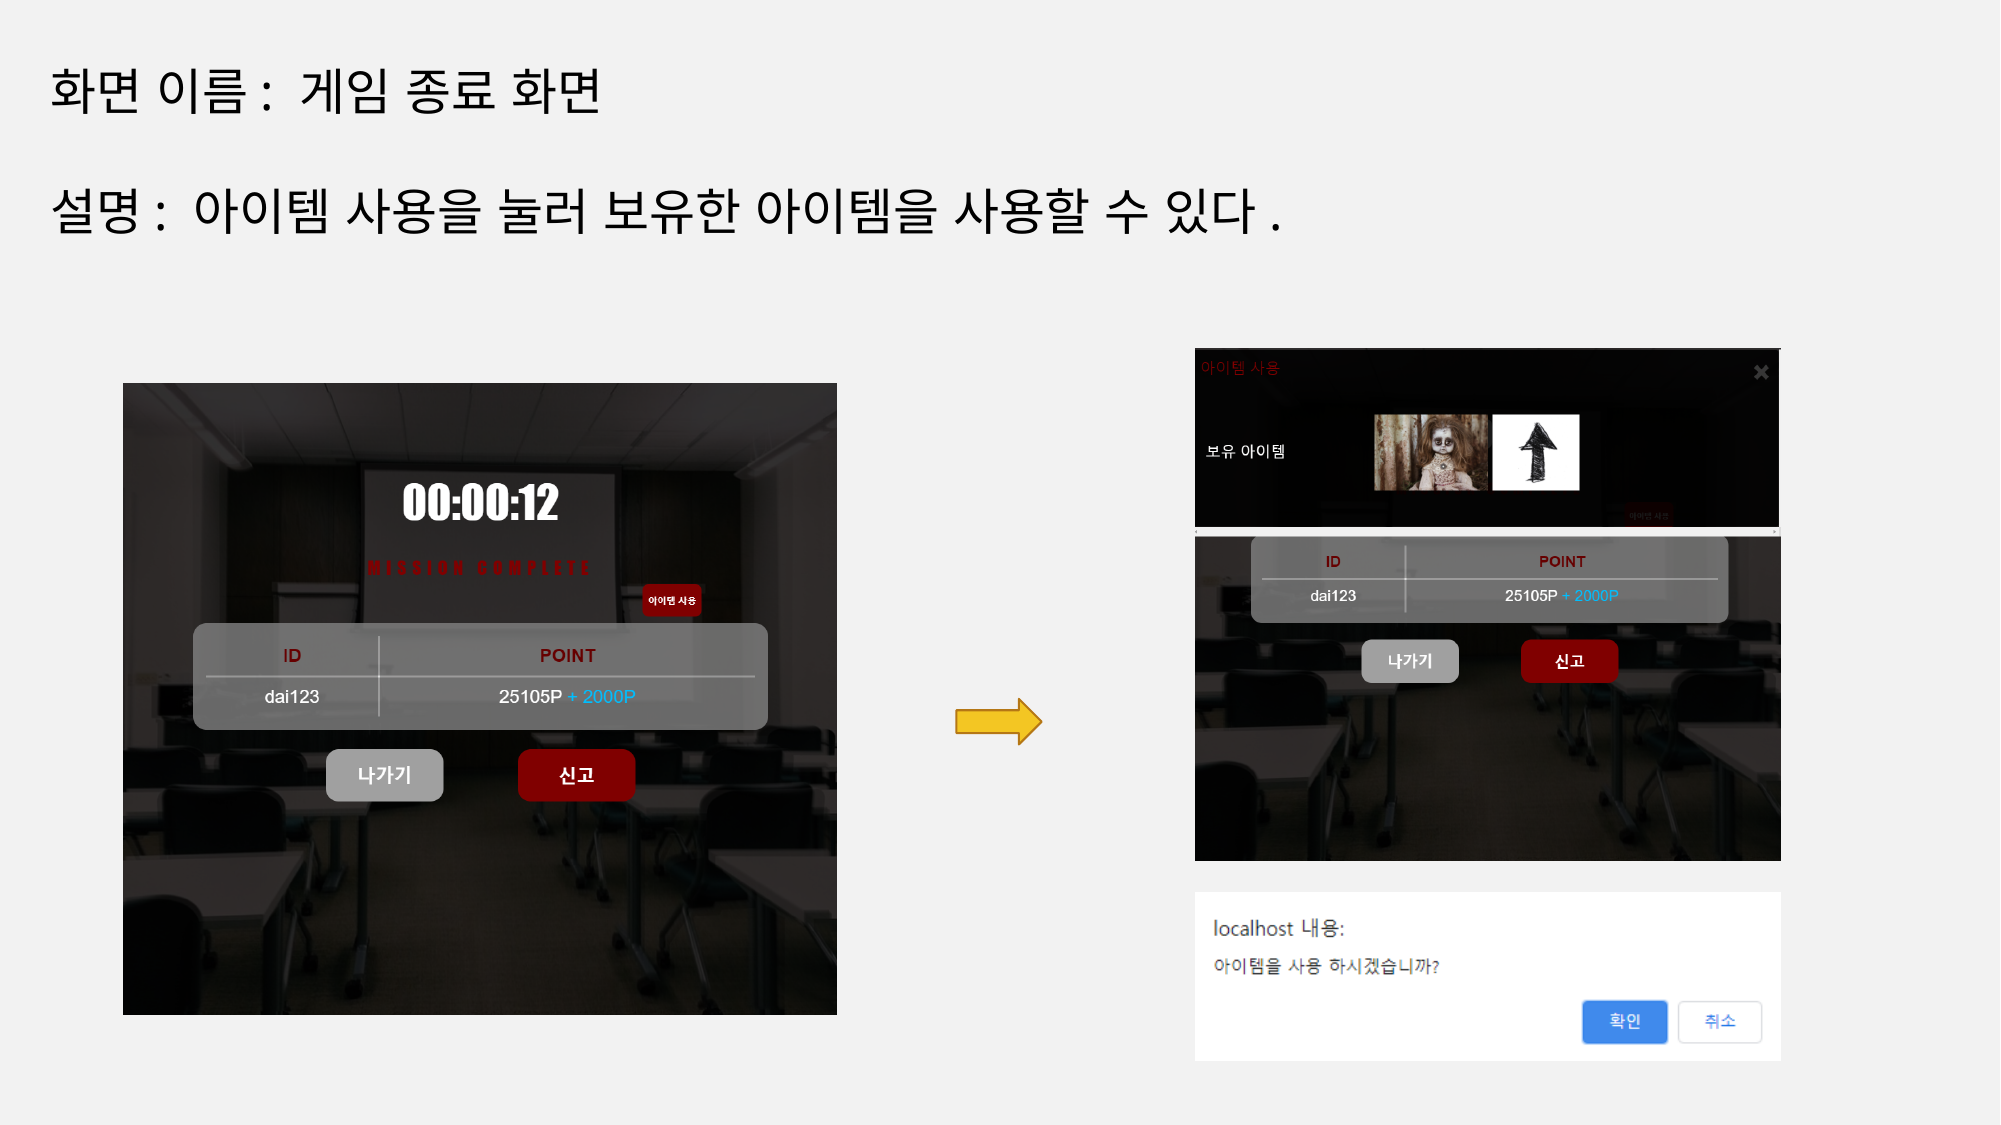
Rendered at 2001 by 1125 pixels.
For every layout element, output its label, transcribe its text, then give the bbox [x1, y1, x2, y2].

picture [1195, 892, 1781, 1061]
text_box 화면 이름: 게임 종료 화면 설명: 아이템 사용을 눌러 보유한 아이템을 사용할 수 있다. [36, 52, 1910, 248]
picture [1195, 348, 1781, 861]
text_box [955, 697, 1043, 746]
picture [123, 383, 837, 1015]
